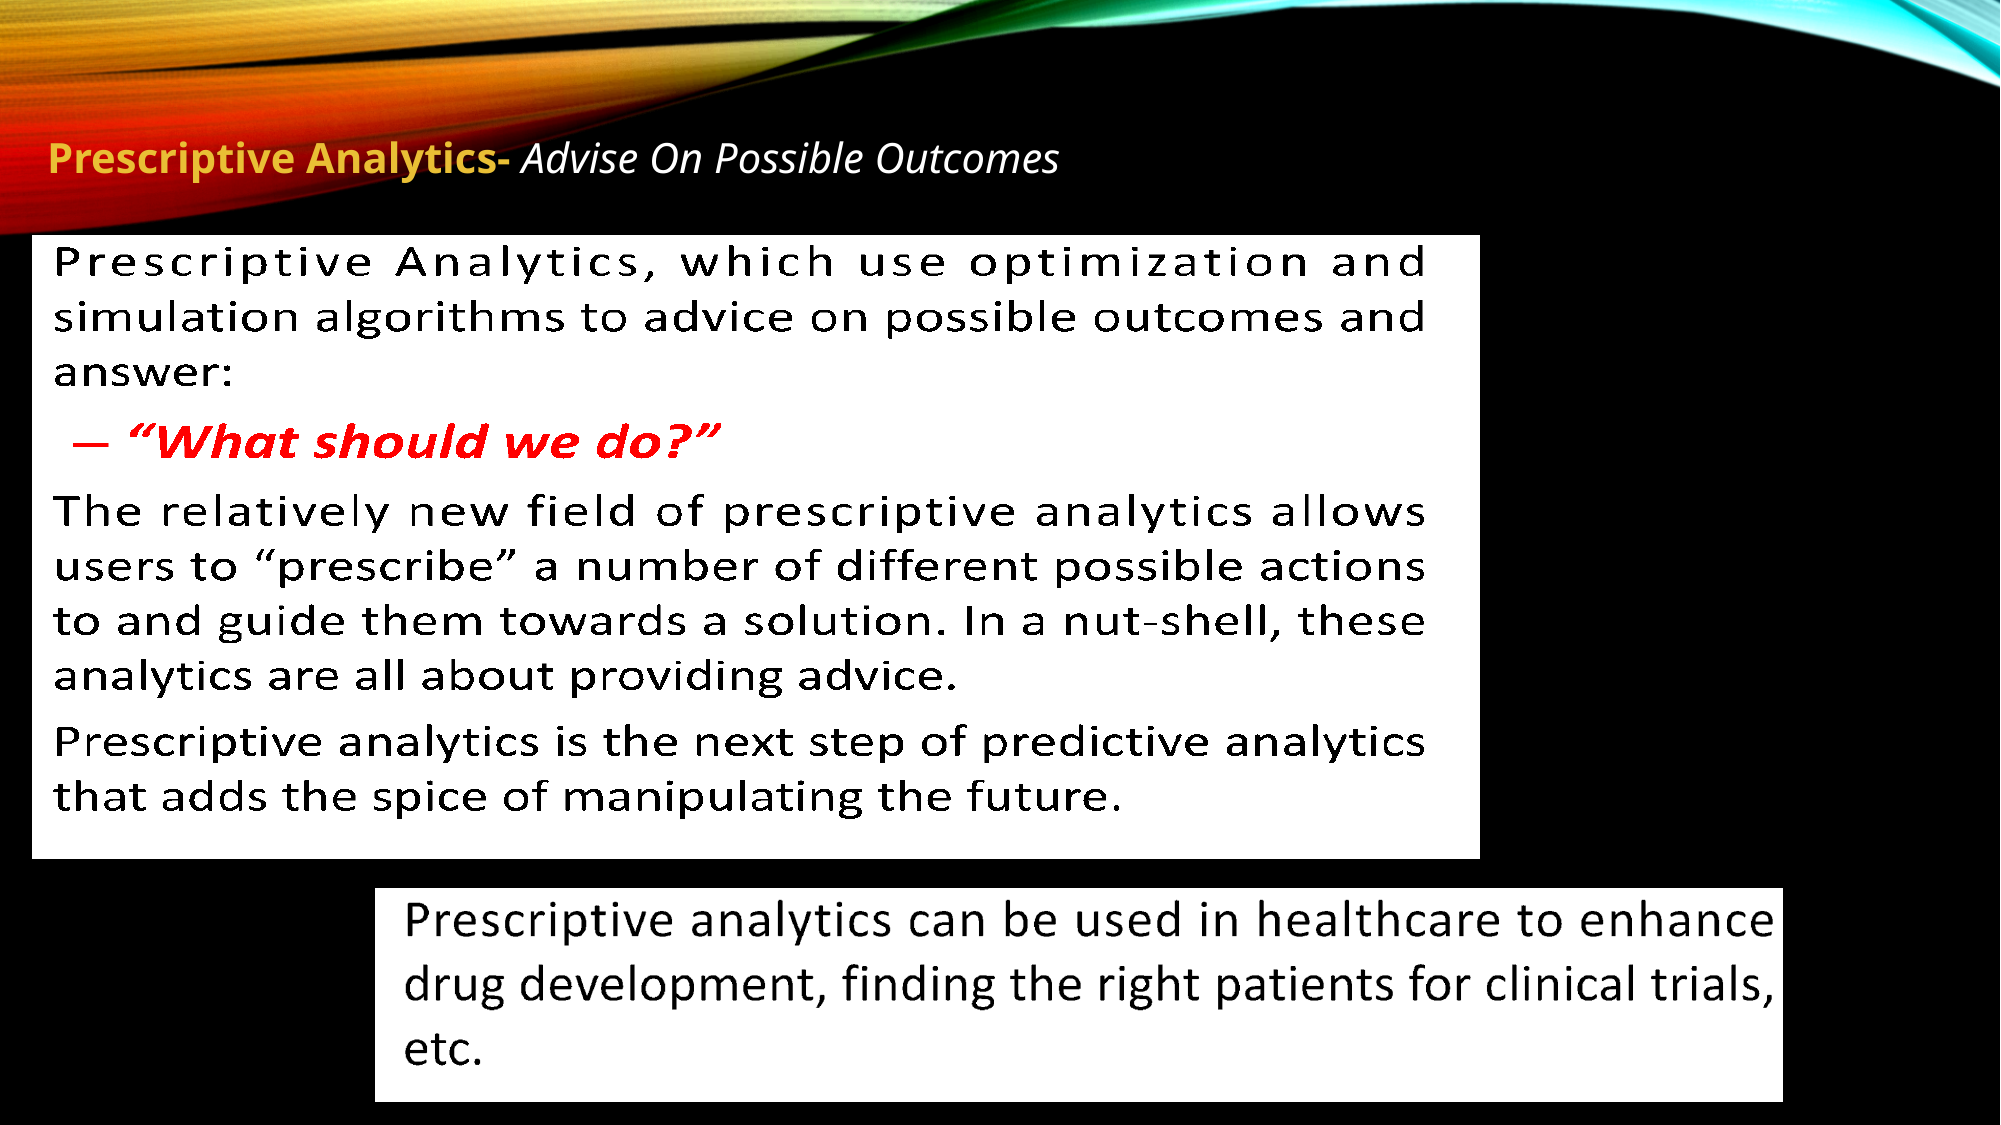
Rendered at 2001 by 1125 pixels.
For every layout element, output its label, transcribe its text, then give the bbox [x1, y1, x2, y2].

picture [374, 888, 1783, 1102]
picture [0, 0, 2000, 859]
title Prescriptive Analytics- Advise On Possible Outcomes [32, 84, 1968, 236]
